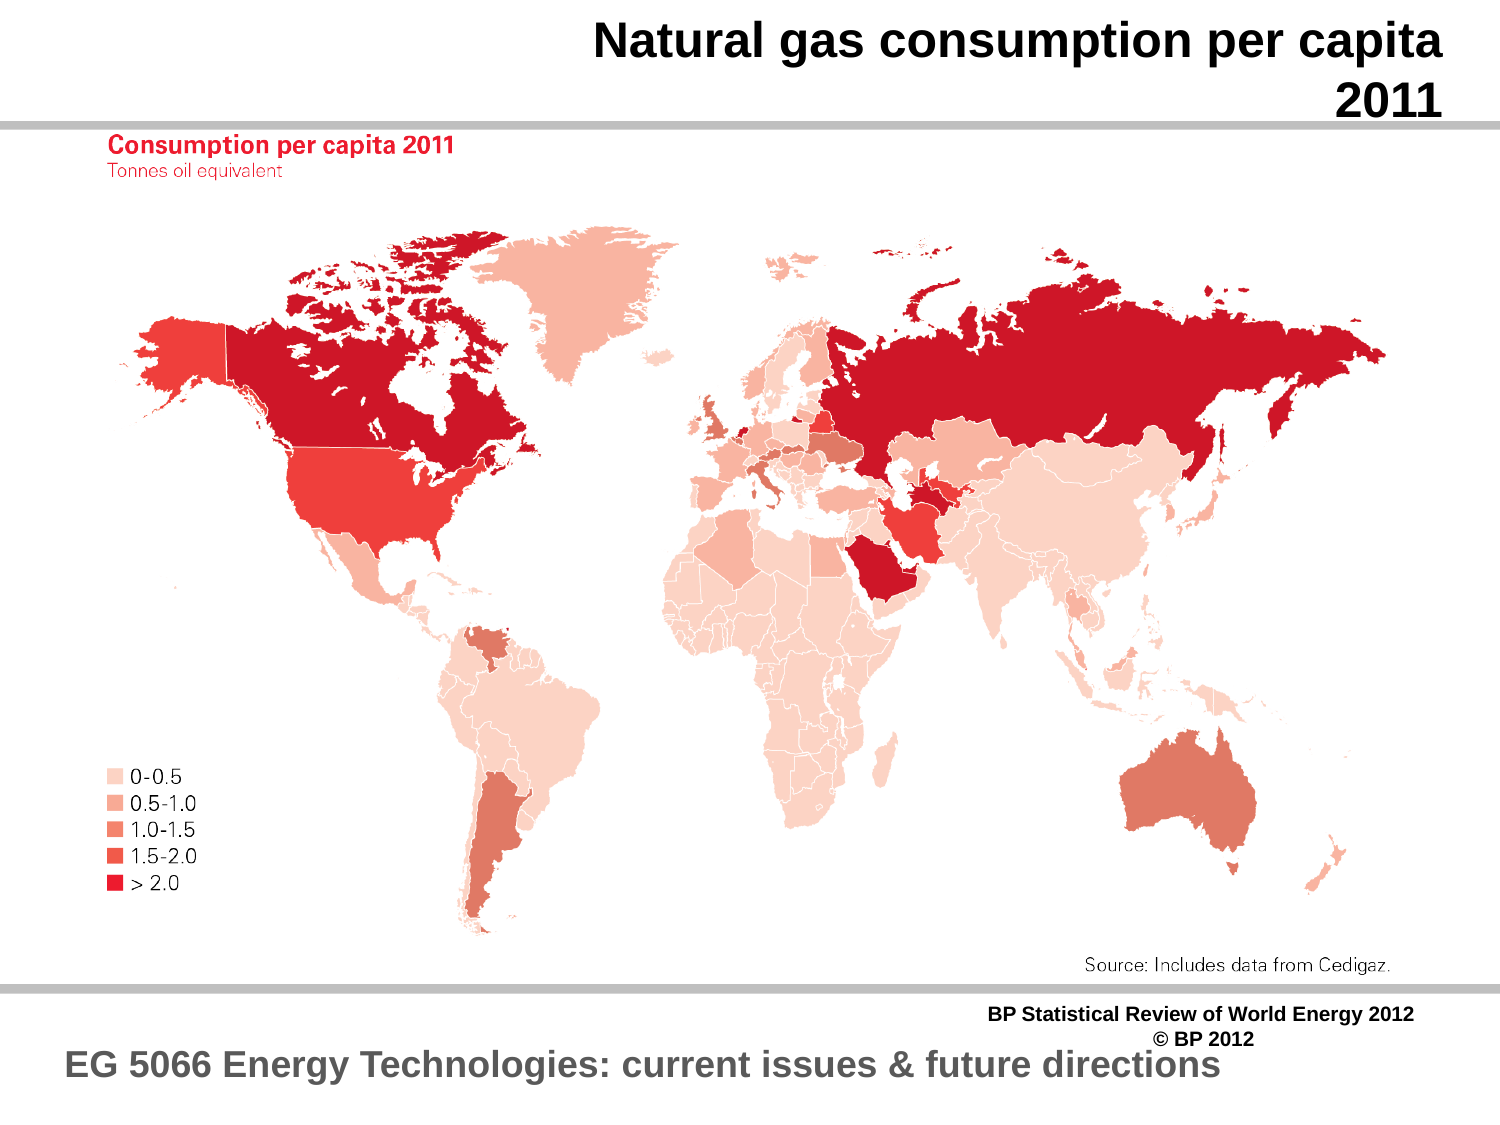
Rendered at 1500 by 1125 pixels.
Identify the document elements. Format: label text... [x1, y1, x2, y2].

text_box Natural gas consumption per capita 2011 [465, 0, 1458, 135]
picture [107, 131, 1391, 977]
text_box BP Statistical Review of World Energy 2012 © BP 2012 [954, 992, 1454, 1052]
